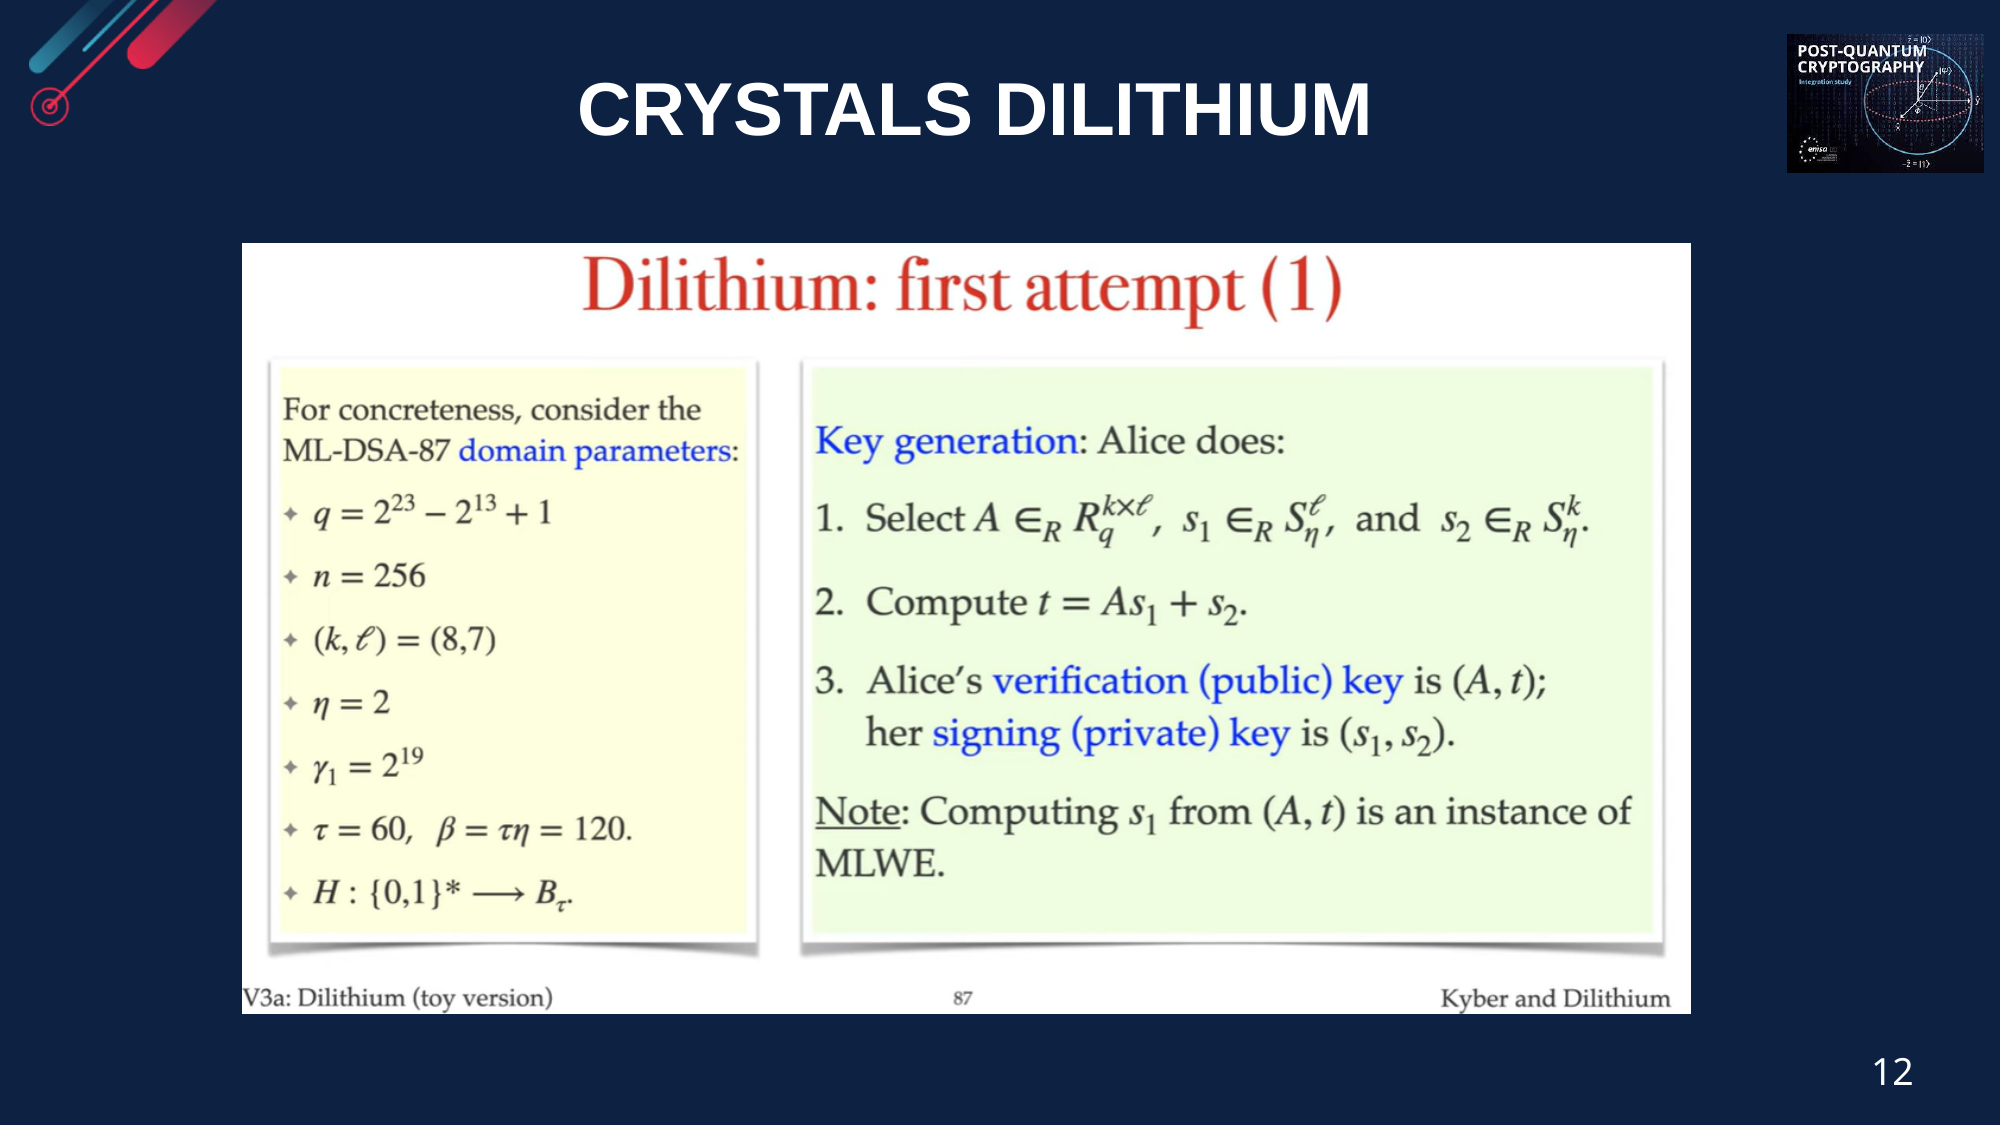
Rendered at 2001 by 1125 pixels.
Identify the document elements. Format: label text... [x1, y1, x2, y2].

text_box CRYSTALs Dilithium [562, 70, 1437, 152]
picture [242, 243, 1692, 1015]
picture [29, 0, 337, 126]
text_box 12 [1856, 1040, 1934, 1101]
picture [1787, 34, 1984, 173]
